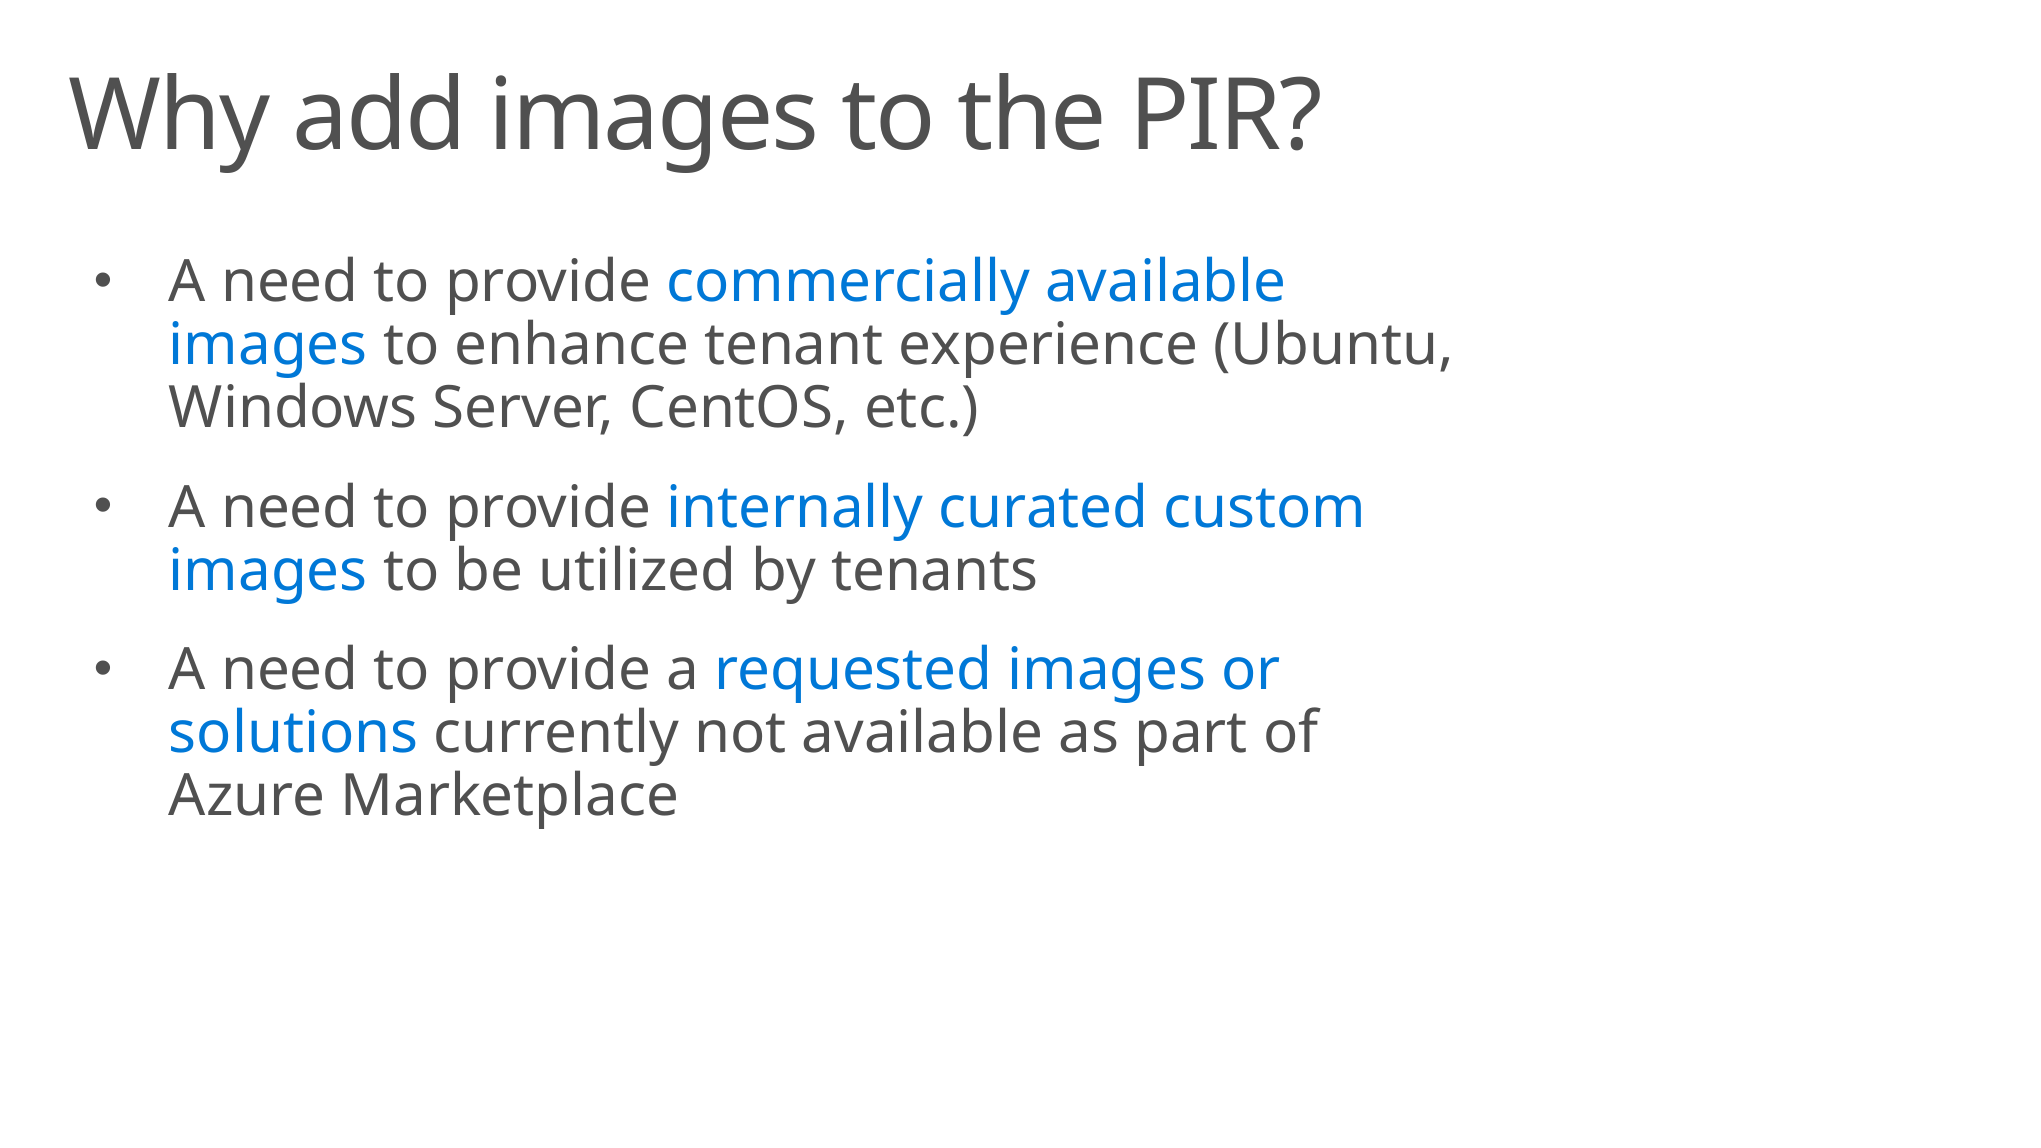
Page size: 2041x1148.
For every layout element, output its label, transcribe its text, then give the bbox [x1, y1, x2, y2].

list A need to provide commercially available images to enhance tenant experience (Ubuntu, Windows Server, CentOS, etc.) A need to provide internally curated custom images to be utilized by tenants A need to provide a requested images or solutions currently not available as part of Azure Marketplace [70, 236, 1483, 791]
title Why add images to the PIR? [45, 48, 1996, 199]
